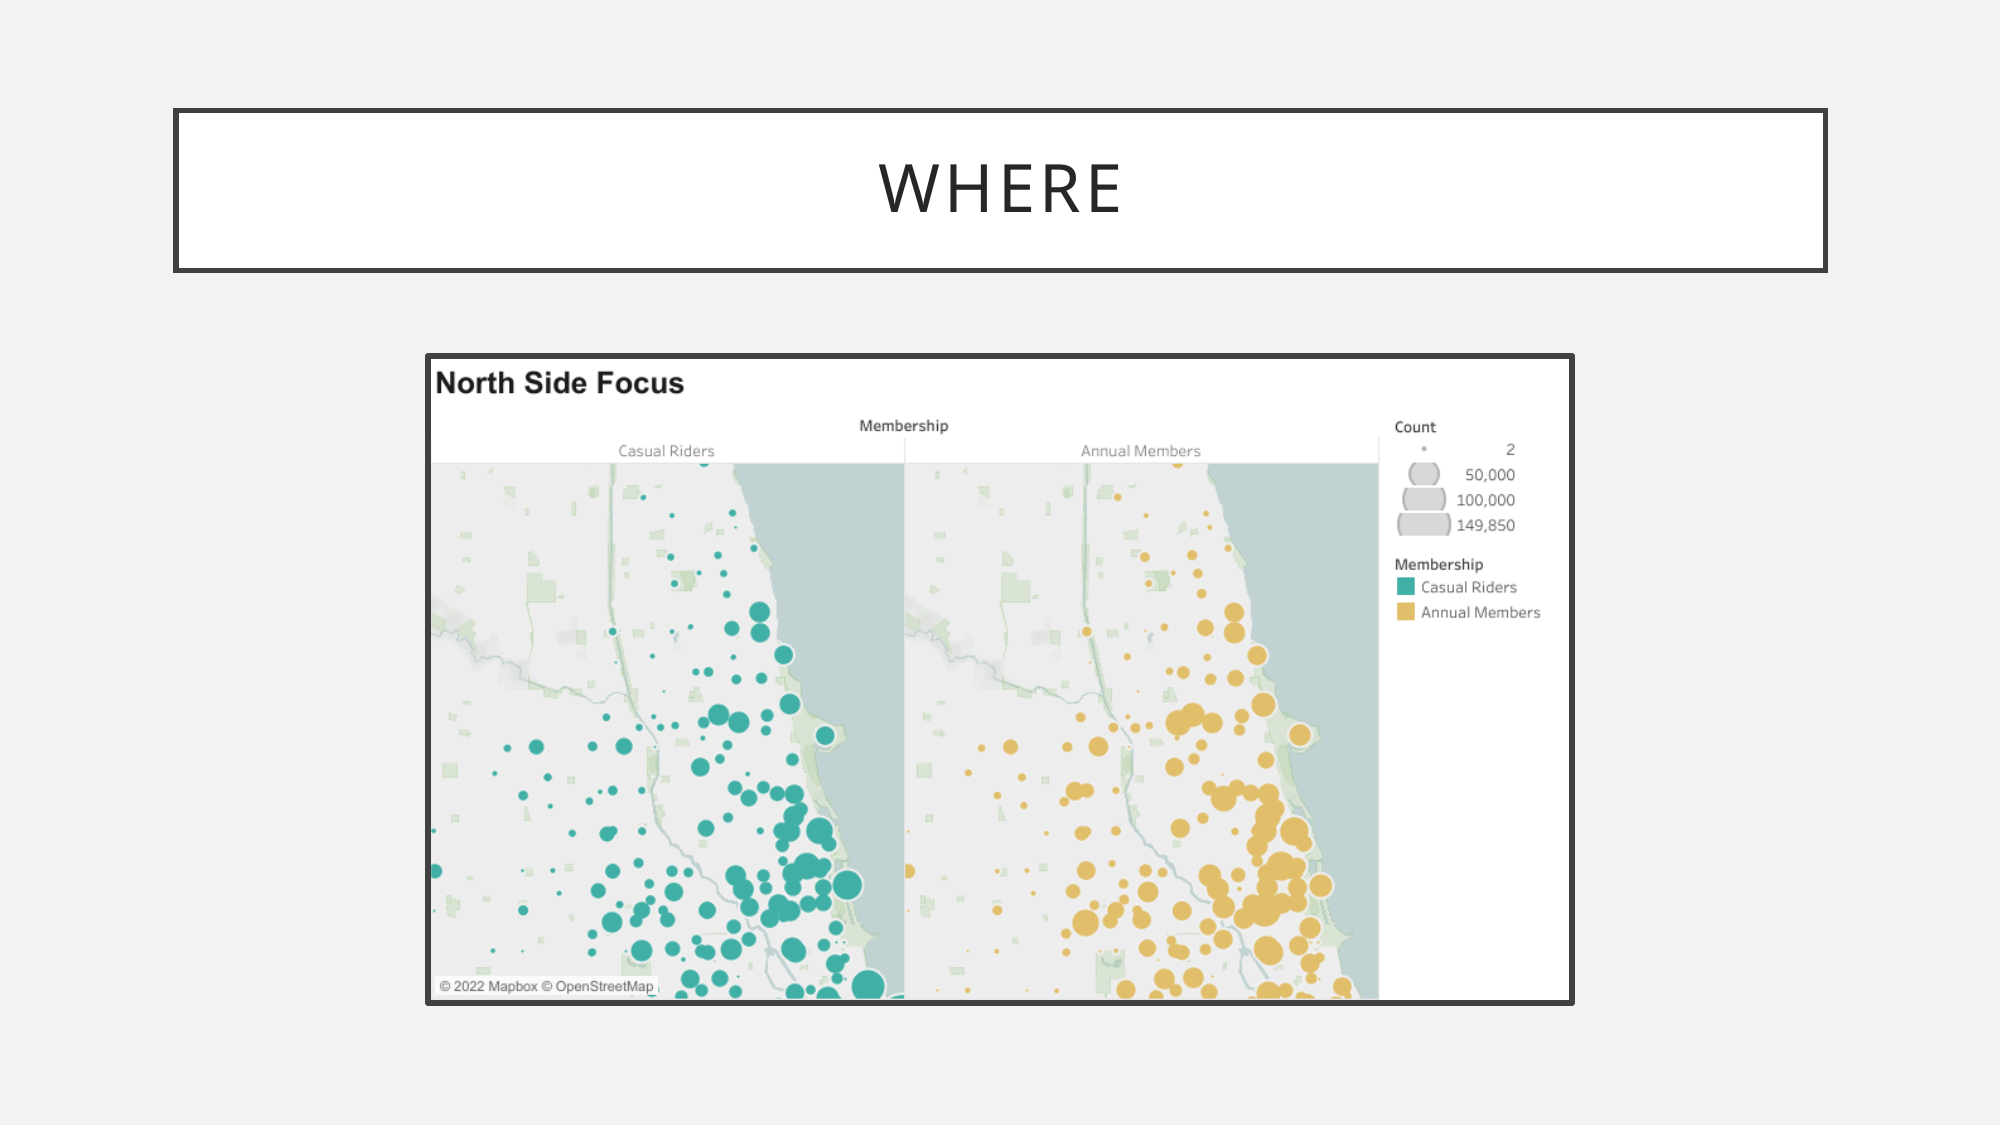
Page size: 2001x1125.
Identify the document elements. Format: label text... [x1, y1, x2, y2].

picture [430, 359, 1570, 1000]
title Where [173, 108, 1828, 273]
